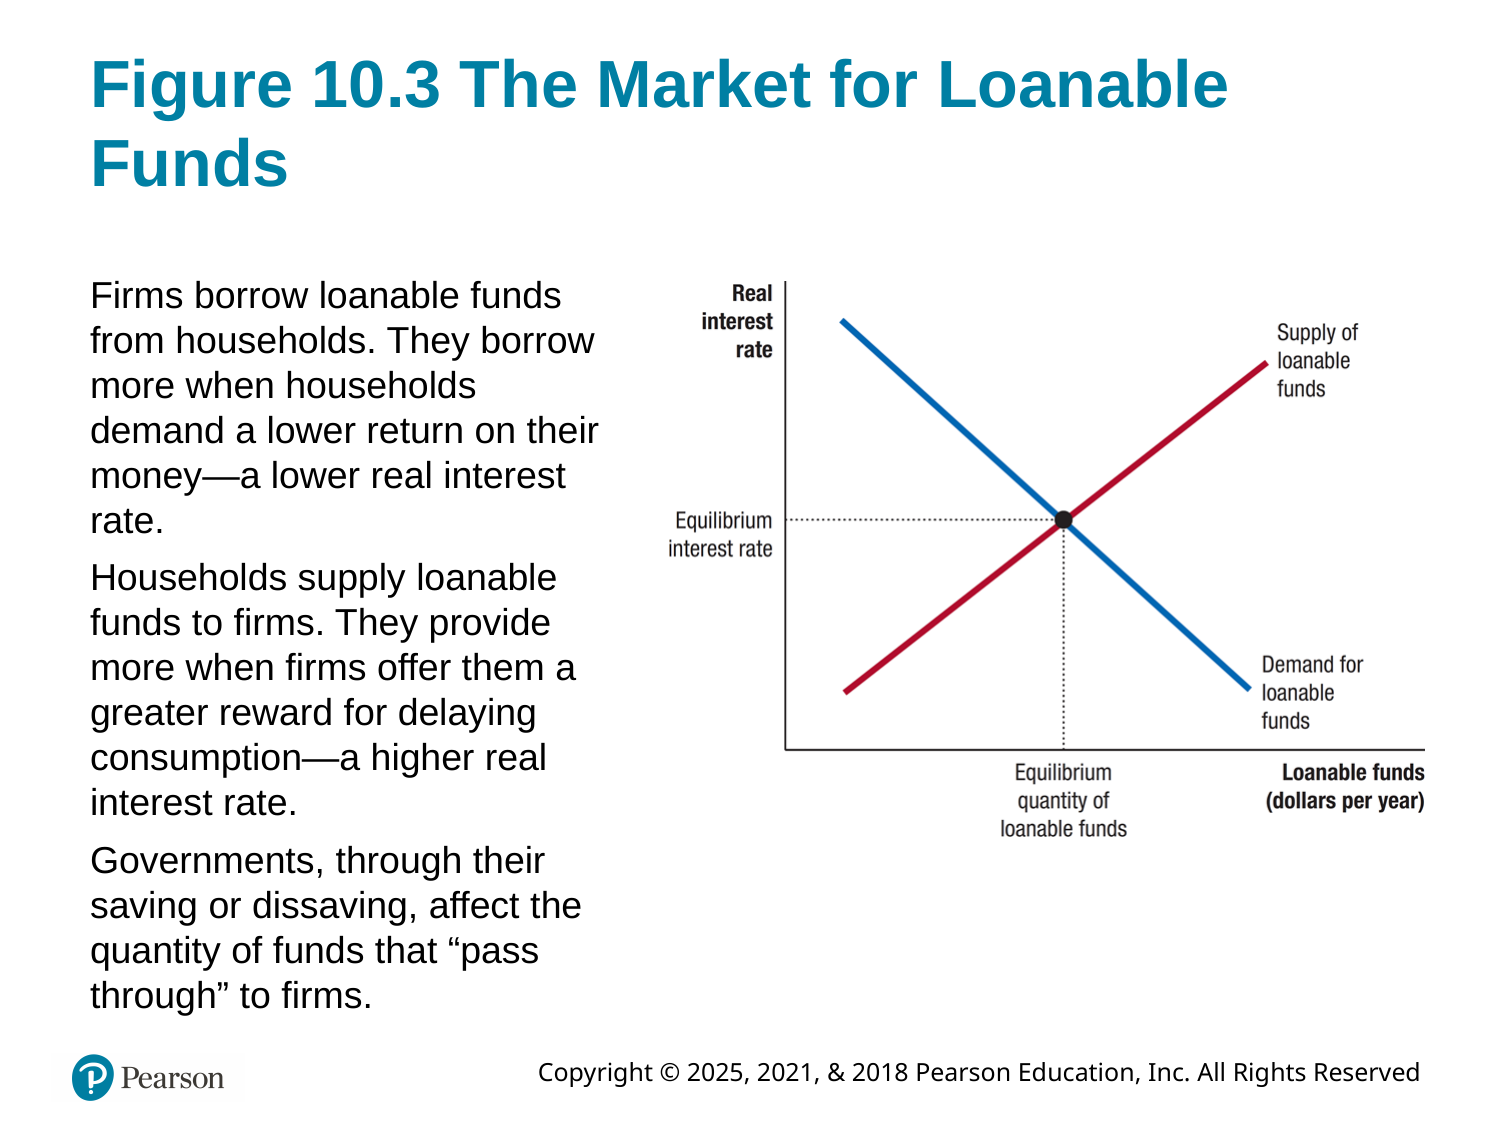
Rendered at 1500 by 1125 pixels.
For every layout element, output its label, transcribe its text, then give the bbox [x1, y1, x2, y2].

picture [669, 281, 1426, 837]
list Firms borrow loanable funds from households. They borrow more when households demand a lower return on their money—a lower real interest rate. Households supply loanable funds to firms. They provide more when firms offer them a greater reward for delaying consumption—a higher real interest rate. Governments, through their saving or dissaving, affect the quantity of funds that “pass through” to firms. [75, 255, 636, 1024]
title Figure 10.3 The Market for Loanable Funds [75, 35, 1425, 216]
picture [51, 1053, 245, 1102]
